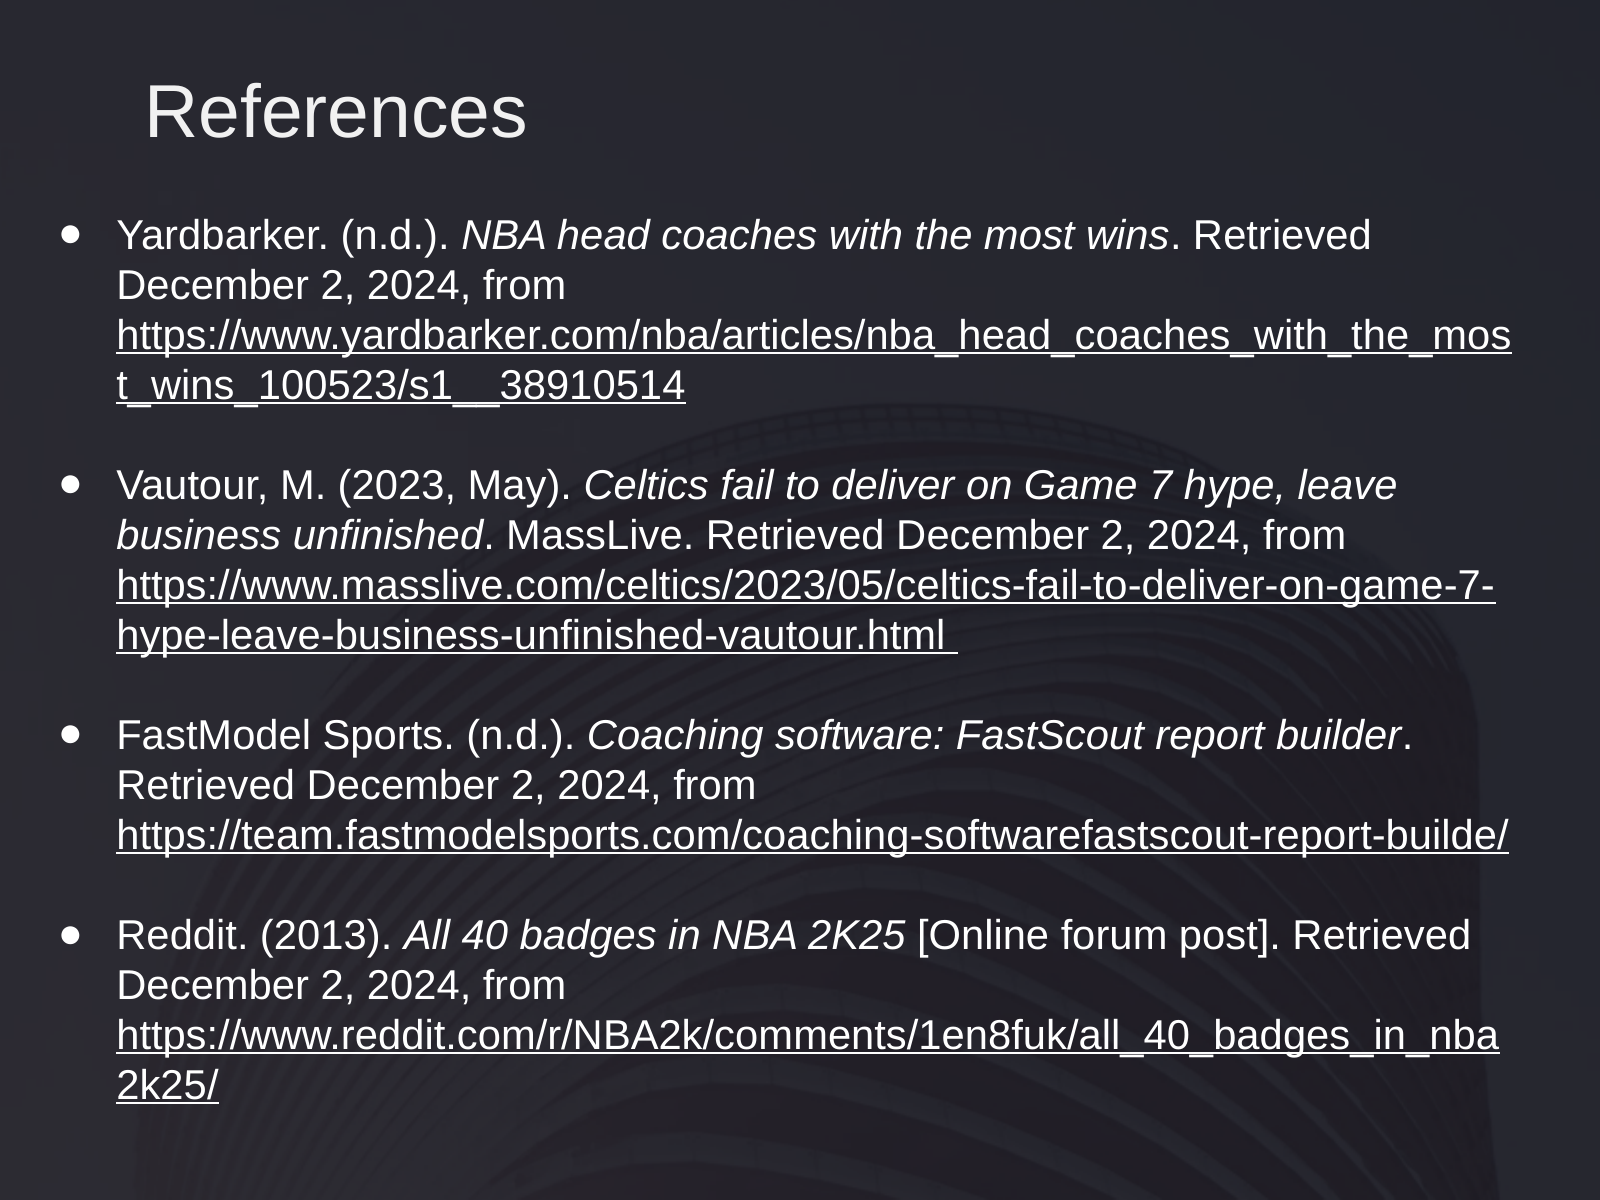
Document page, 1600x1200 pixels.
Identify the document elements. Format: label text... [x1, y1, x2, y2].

text_box References [129, 47, 622, 168]
text_box Yardbarker. (n.d.). NBA head coaches with the most wins. Retrieved December 2, 2024, from https://www.yardbarker.com/nba/articles/nba_head_coaches_with_the_most_wins_100523/s1__38910514 Vautour, M. (2023, May). Celtics fail to deliver on Game 7 hype, leave business unfinished. MassLive. Retrieved December 2, 2024, from https://www.masslive.com/celtics/2023/05/celtics-fail-to-deliver-on-game-7-hype-leave-business-unfinished-vautour.html FastModel Sports. (n.d.). Coaching software: FastScout report builder. Retrieved December 2, 2024, from https://team.fastmodelsports.com/coaching-softwarefastscout-report-builde/ Reddit. (2013). All 40 badges in NBA 2K25 [Online forum post]. Retrieved December 2, 2024, from https://www.reddit.com/r/NBA2k/comments/1en8fuk/all_40_badges_in_nba2k25/ [26, 192, 1531, 1123]
text_box [0, 0, 1600, 1200]
